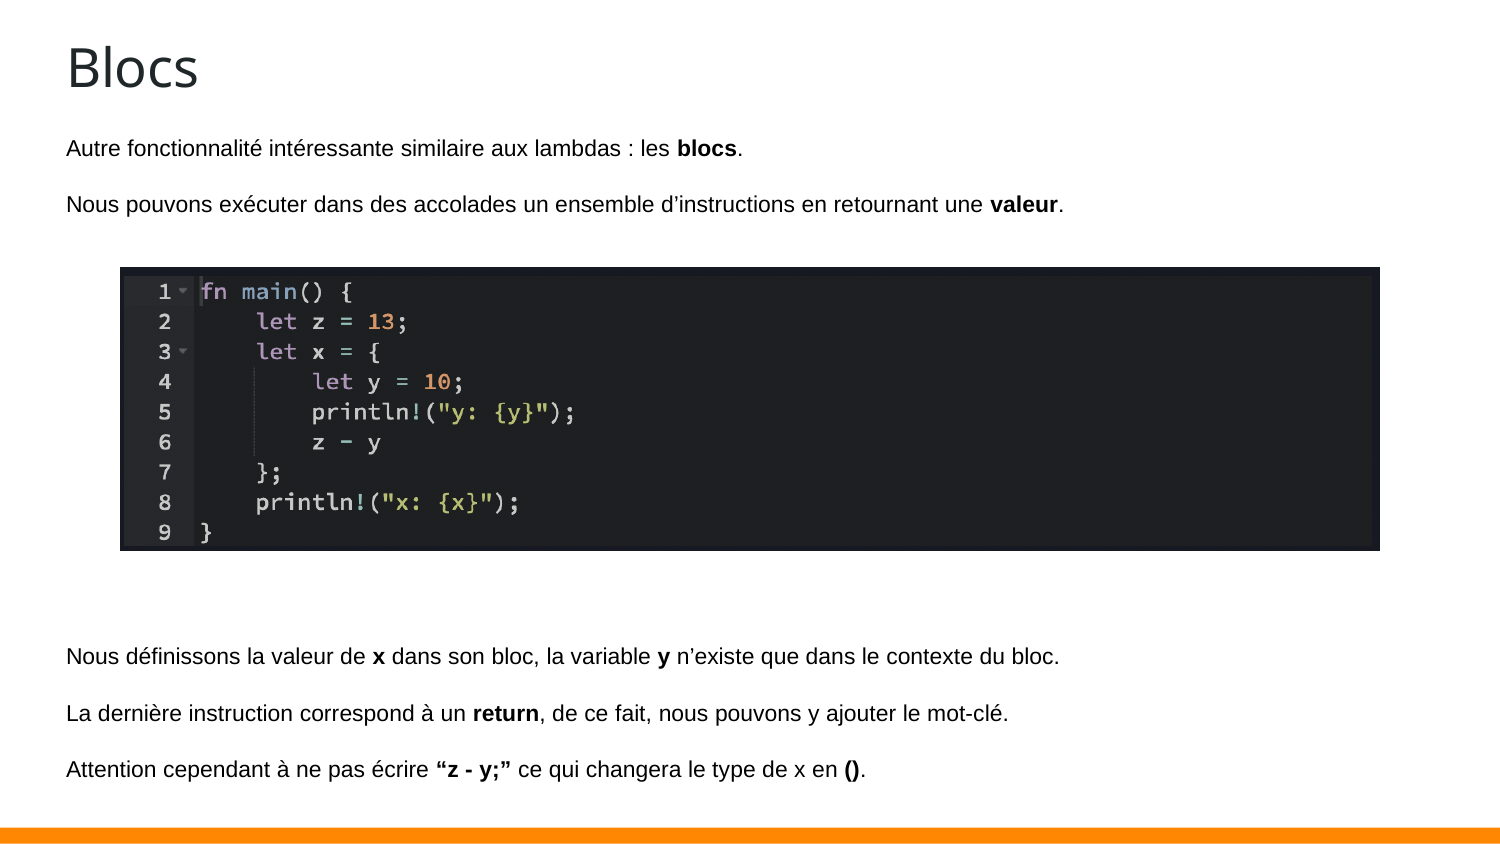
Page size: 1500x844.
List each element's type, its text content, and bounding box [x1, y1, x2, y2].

picture [120, 267, 1380, 551]
title Blocs [51, 18, 1449, 113]
list Autre fonctionnalité intéressante similaire aux lambdas : les blocs. Nous pouvons exécuter dans des accolades un ensemble d’instructions en retournant une valeur. Nous définissons la valeur de x dans son bloc, la variable y n’existe que dans le contexte du bloc. La dernière instruction correspond à un return, de ce fait, nous pouvons y ajouter le mot-clé. Attention cependant à ne pas écrire “z - y;” ce qui changera le type de x en (). [51, 113, 1449, 813]
